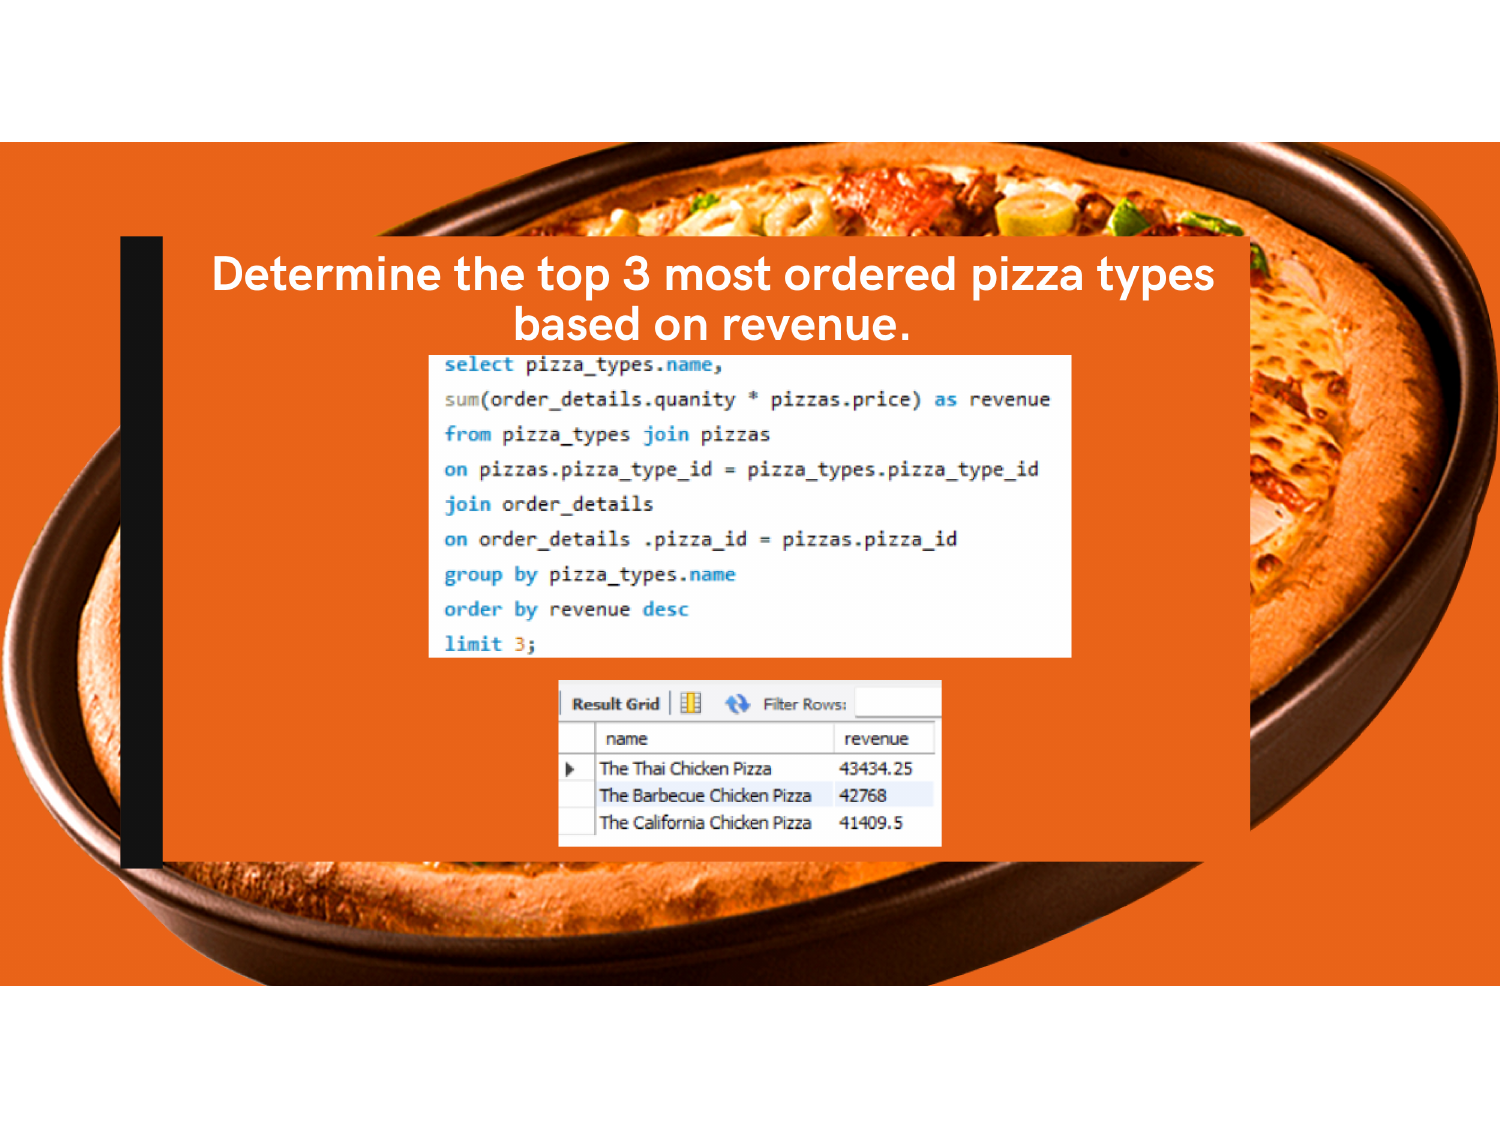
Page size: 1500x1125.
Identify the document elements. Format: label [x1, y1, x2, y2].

picture [0, 141, 1500, 987]
